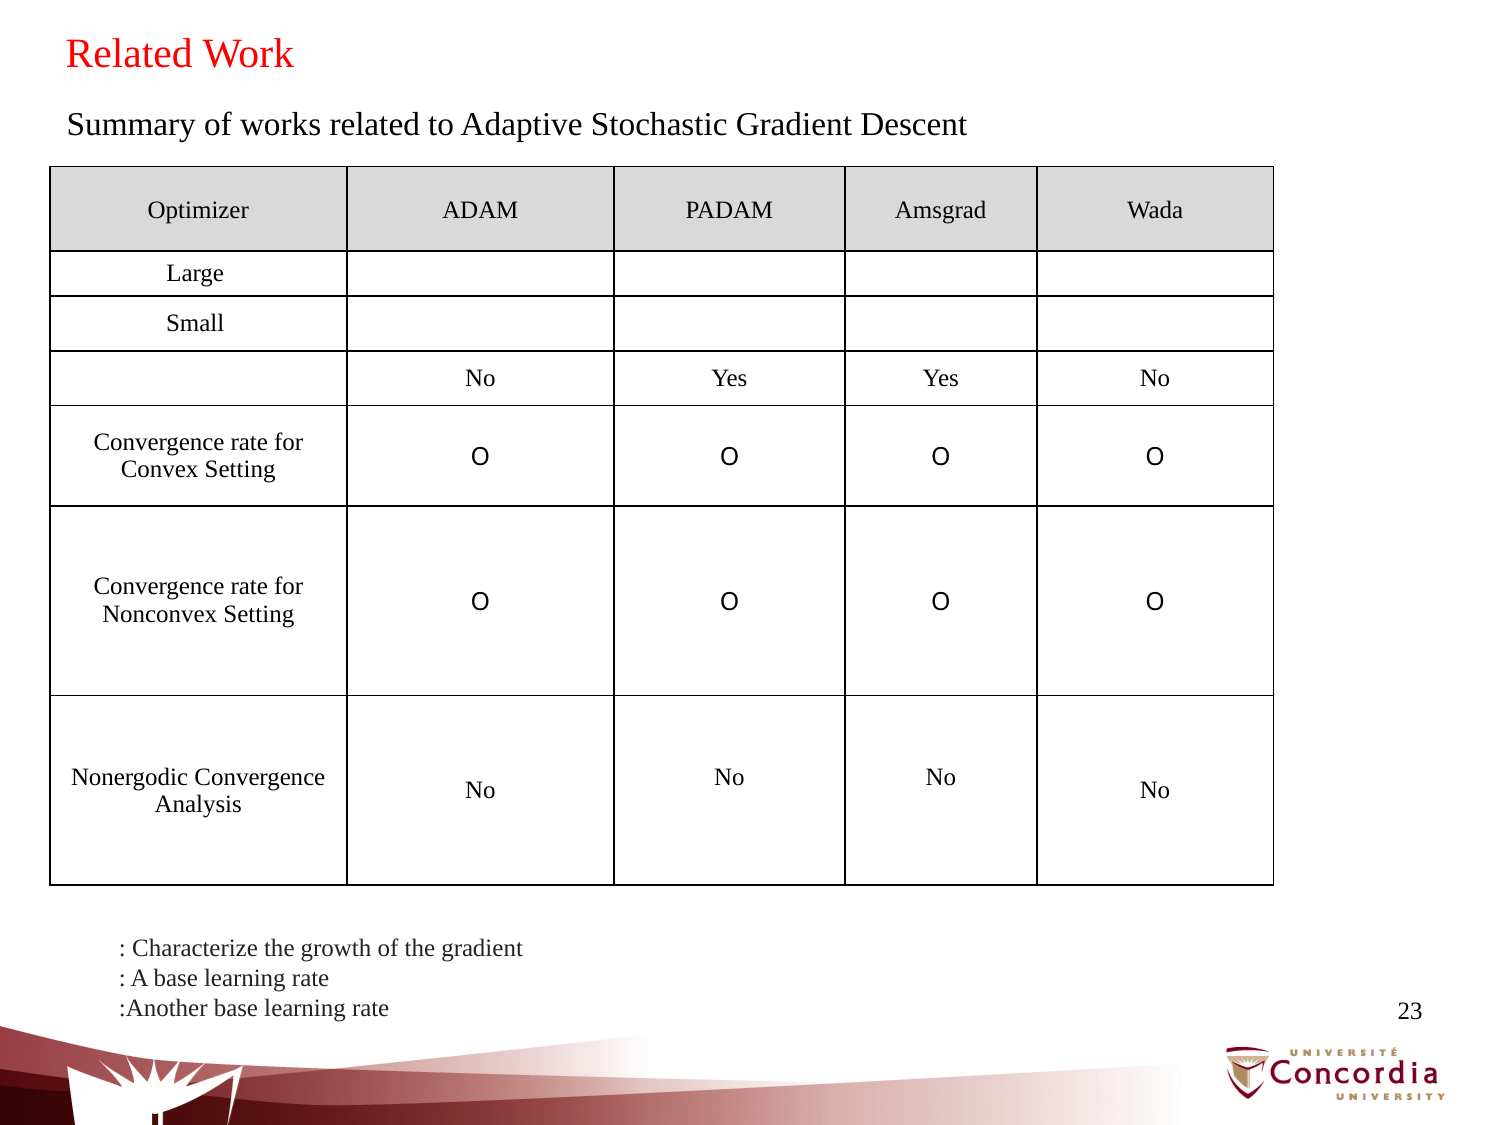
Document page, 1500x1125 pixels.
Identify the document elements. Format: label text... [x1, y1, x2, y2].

picture [0, 0, 1500, 1125]
text_box Related Work [50, 18, 310, 84]
text_box Summary of works related to Adaptive Stochastic Gradient Descent [51, 94, 1500, 150]
slide_number 23 [987, 987, 1438, 1048]
